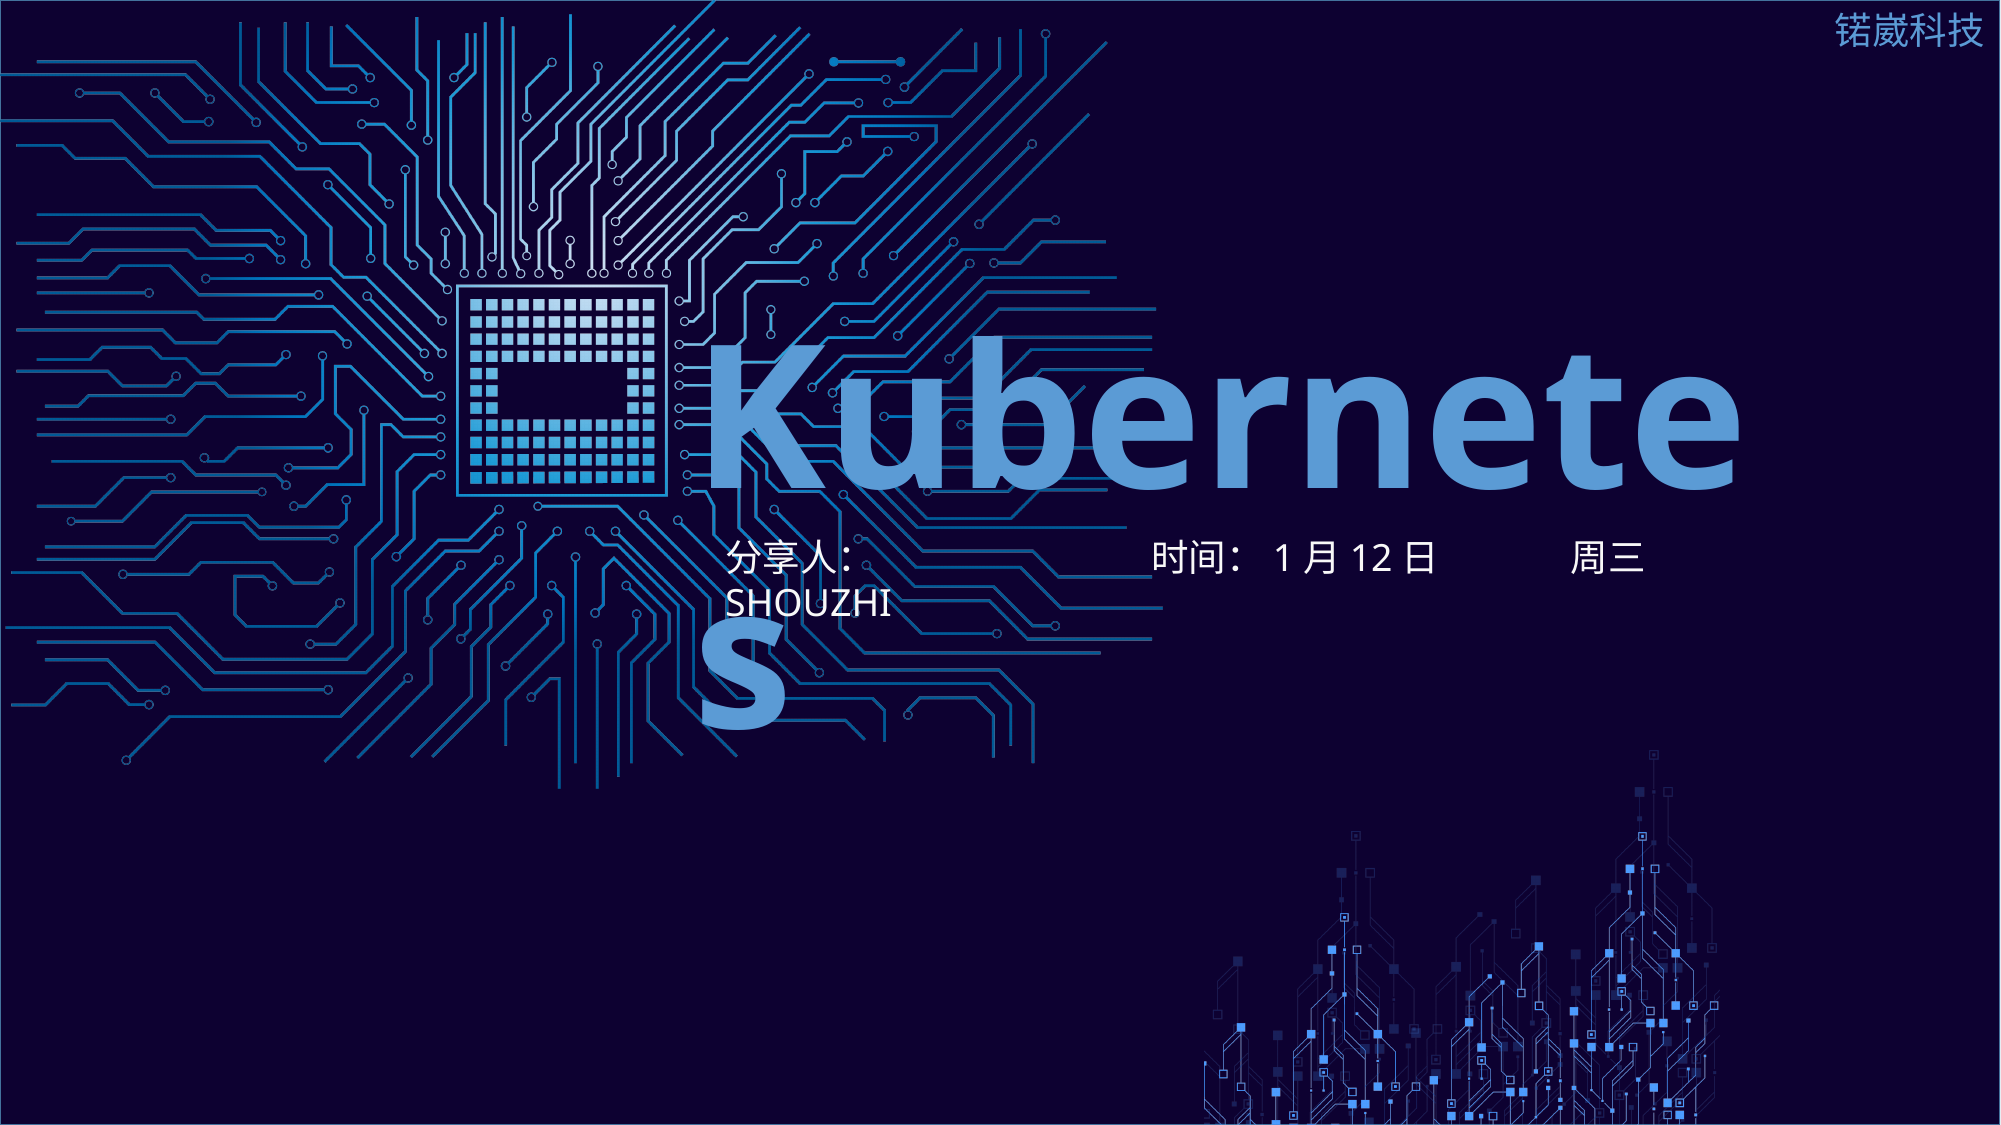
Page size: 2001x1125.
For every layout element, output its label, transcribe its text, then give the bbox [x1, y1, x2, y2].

picture [0, 0, 1163, 789]
text_box Kubernetes [1163, 280, 1799, 776]
text_box 周三 [1555, 526, 1670, 587]
picture [1204, 738, 1720, 1125]
text_box 锘崴科技 [1820, 0, 2000, 60]
